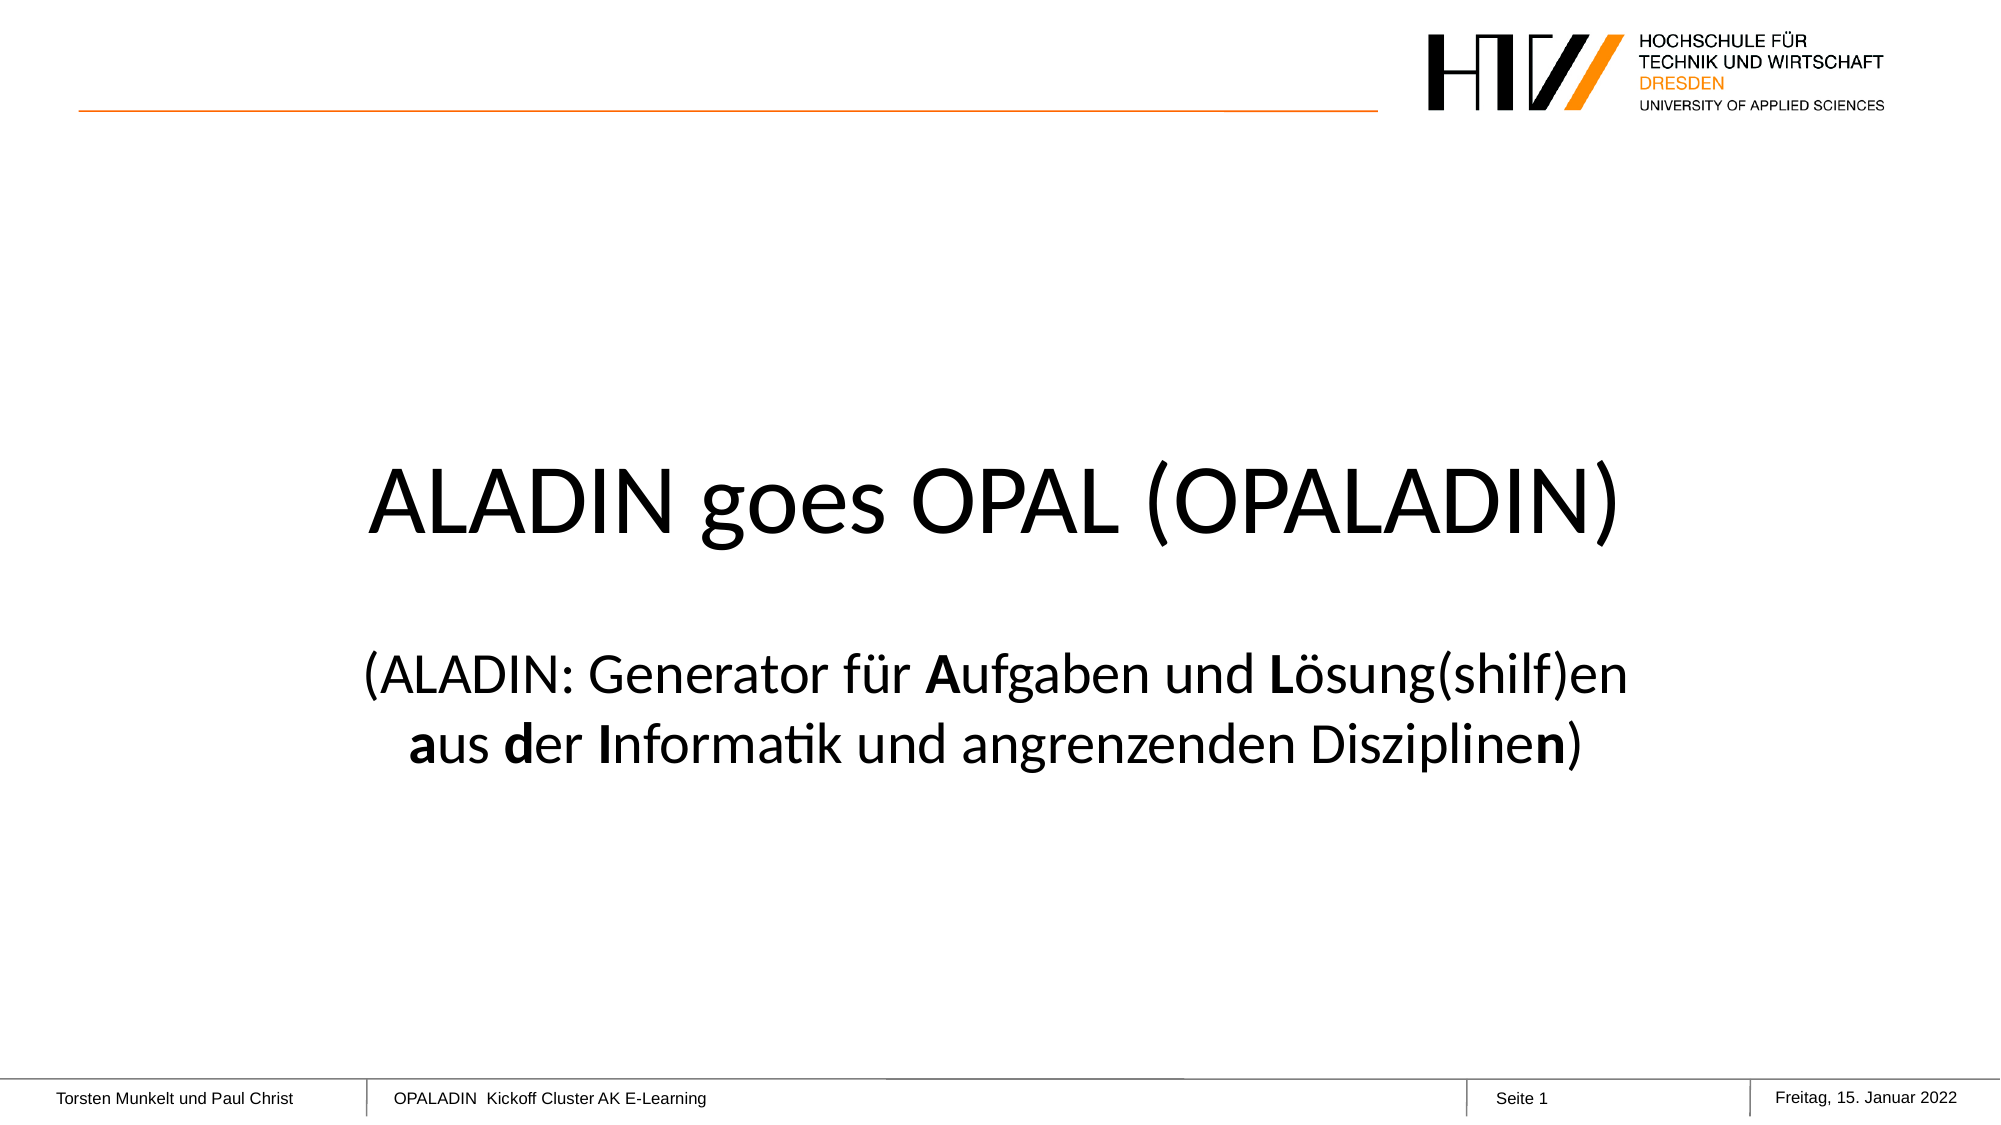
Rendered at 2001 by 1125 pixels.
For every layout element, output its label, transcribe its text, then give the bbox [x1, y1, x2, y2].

picture [1425, 31, 1887, 111]
list ALADIN goes OPAL (OPALADIN) (ALADIN: Generator für Aufgaben und Lösung(shilf)en aus der Informatik und angrenzenden Disziplinen) [94, 172, 1898, 1035]
title [94, 29, 1386, 117]
